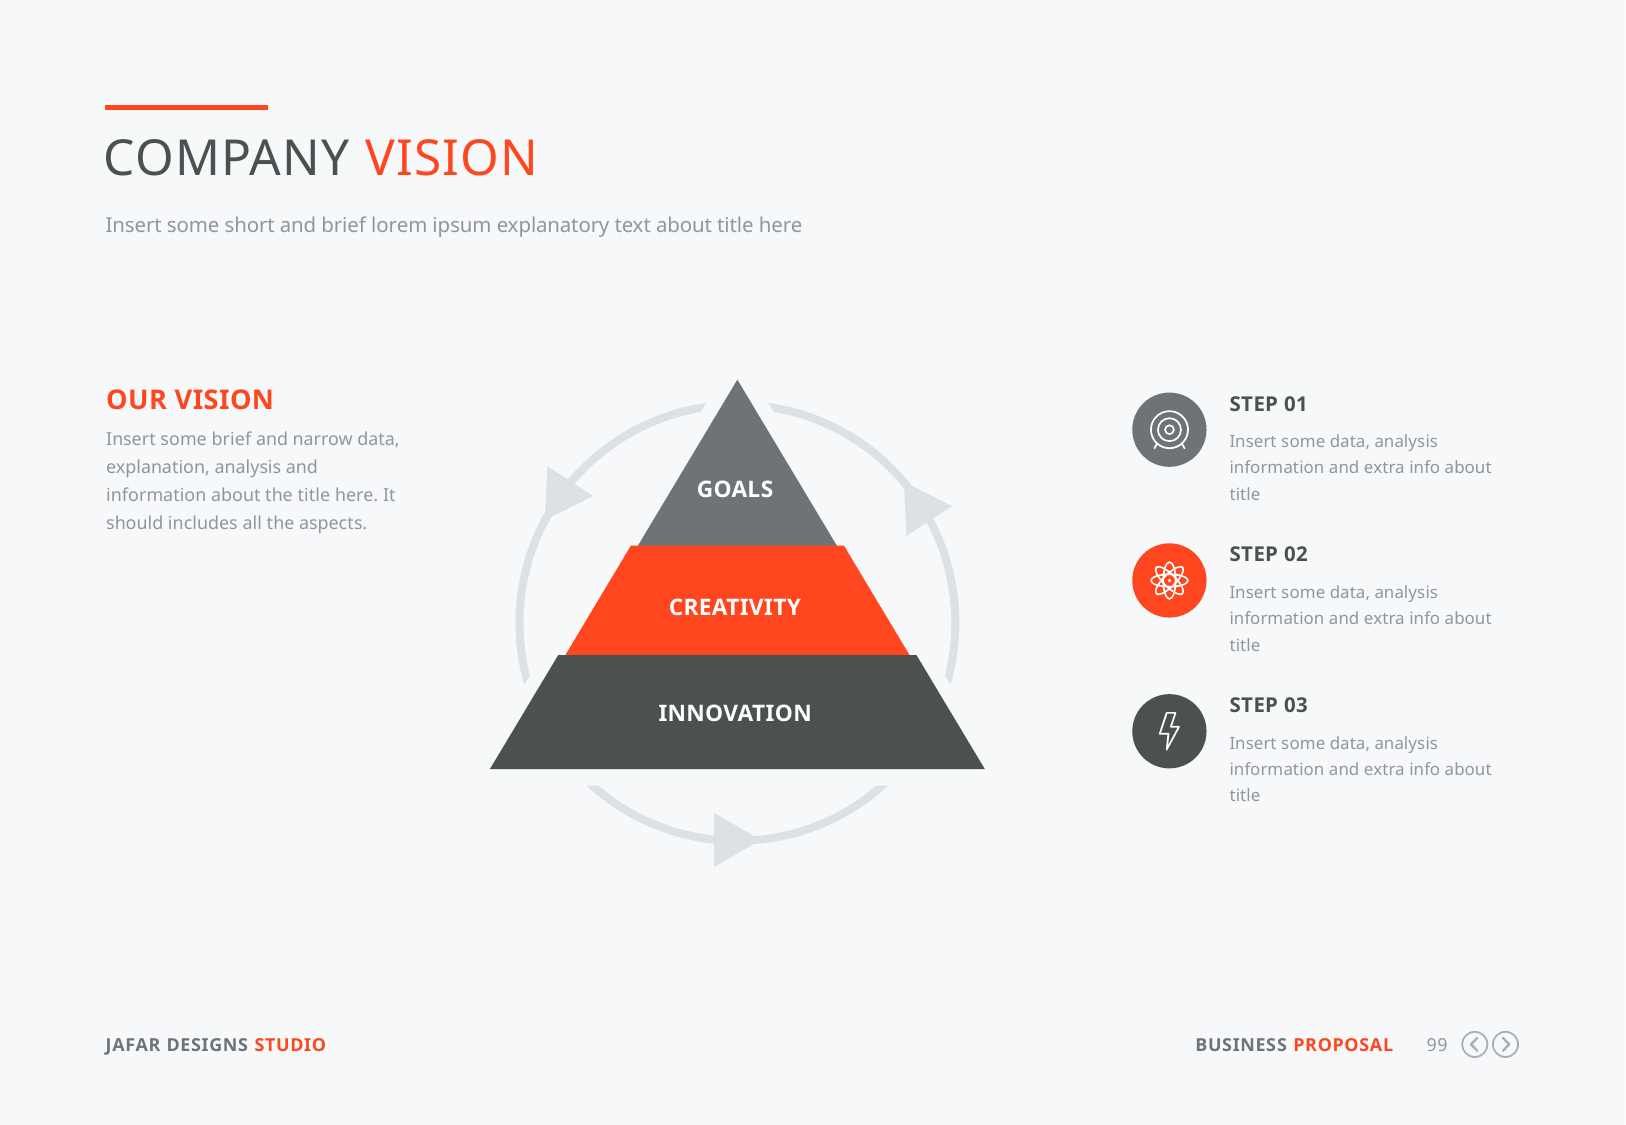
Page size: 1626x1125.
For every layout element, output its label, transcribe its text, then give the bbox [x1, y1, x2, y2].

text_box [1132, 392, 1207, 467]
text_box [489, 655, 985, 770]
text_box [768, 402, 960, 685]
text_box [565, 545, 910, 655]
text_box [586, 785, 889, 868]
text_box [1229, 541, 1519, 629]
text_box [638, 503, 837, 545]
list Insert some short and brief lorem ipsum explanatory text about title here [105, 209, 1519, 241]
text_box innovation [551, 698, 919, 726]
text_box creativity [617, 592, 853, 620]
text_box Goals [655, 475, 815, 503]
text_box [106, 372, 402, 536]
text_box [515, 402, 707, 685]
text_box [1132, 543, 1207, 618]
list Company vision [103, 125, 1518, 188]
text_box [680, 379, 795, 475]
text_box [1229, 390, 1519, 479]
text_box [1132, 694, 1207, 769]
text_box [1229, 692, 1519, 780]
